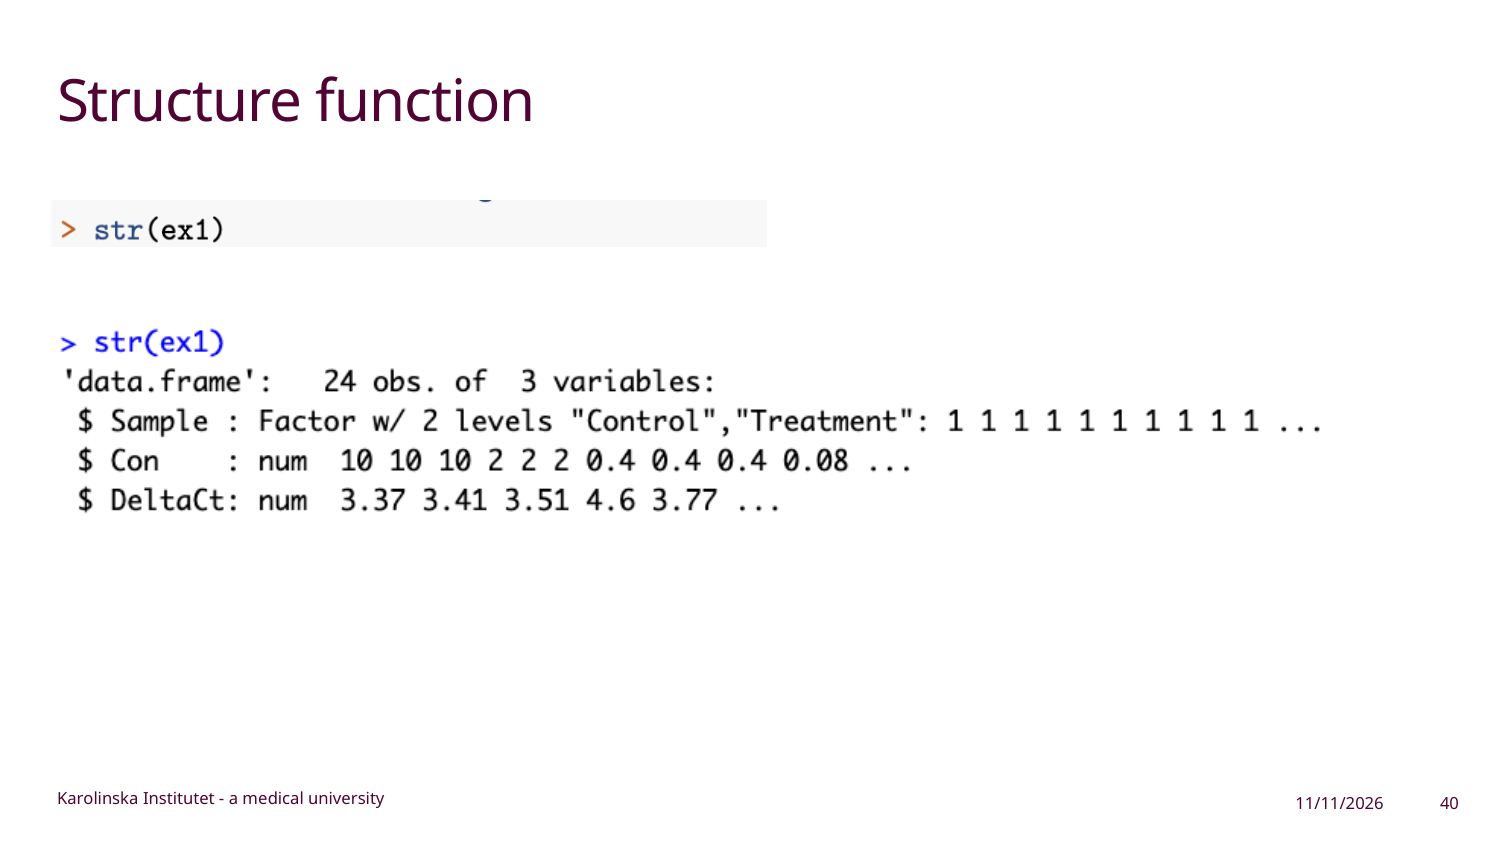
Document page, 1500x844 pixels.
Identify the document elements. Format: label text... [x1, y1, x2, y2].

slide_number 40 [1361, 785, 1474, 814]
title Structure function [41, 55, 1458, 197]
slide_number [1086, 785, 1361, 814]
picture [52, 322, 1351, 521]
picture [41, 199, 768, 247]
footer Karolinska Institutet - a medical university [41, 785, 408, 814]
